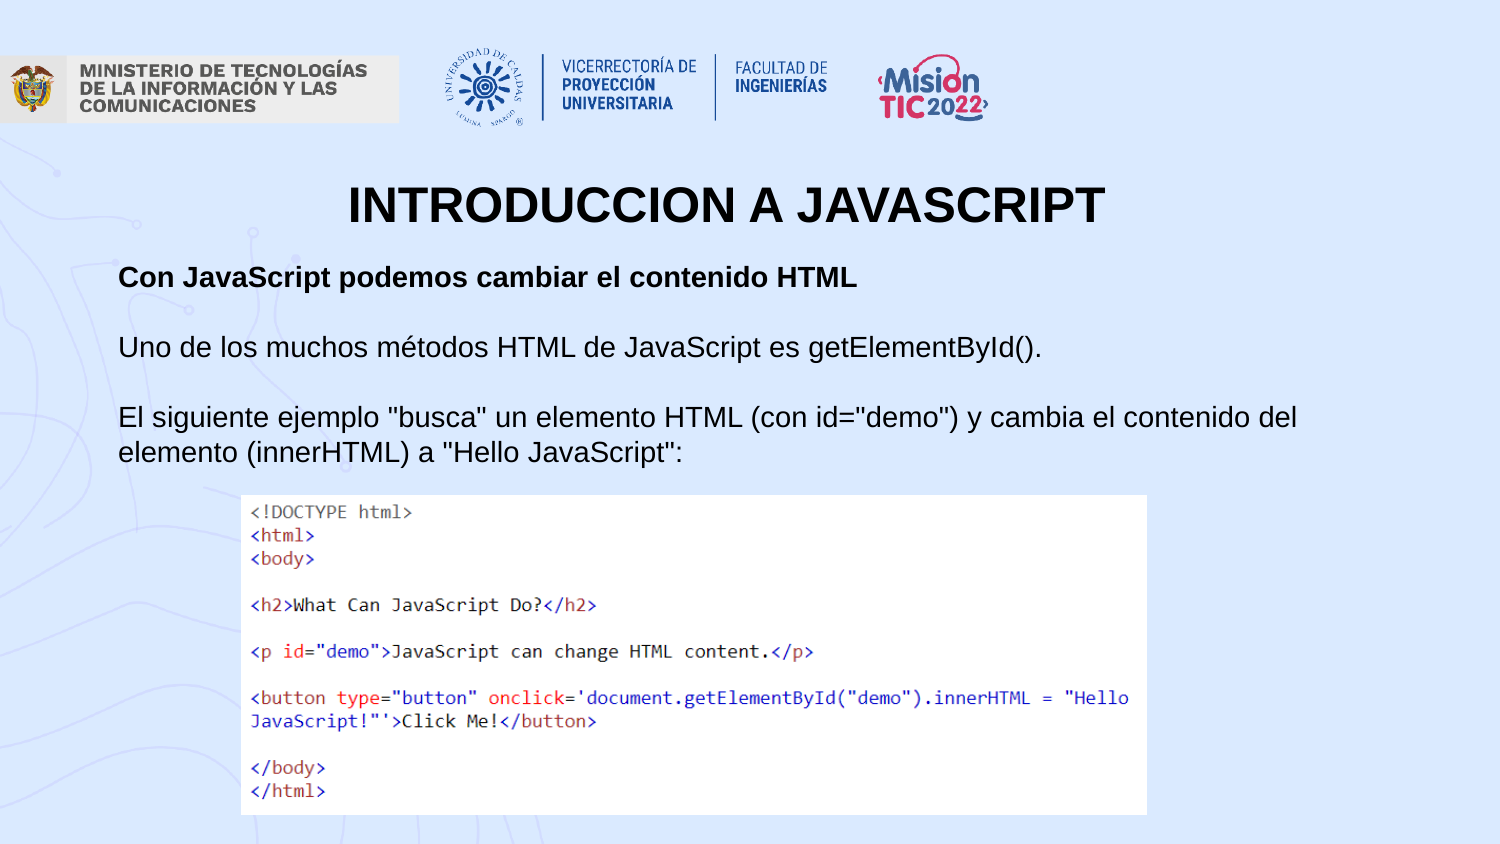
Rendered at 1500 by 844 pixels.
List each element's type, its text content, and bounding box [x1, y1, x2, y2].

text_box Con JavaScript podemos cambiar el contenido HTML Uno de los muchos métodos HTML de JavaScript es getElementById(). El siguiente ejemplo "busca" un elemento HTML (con id="demo") y cambia el contenido del elemento (innerHTML) a "Hello JavaScript": [103, 251, 1397, 511]
text_box INTRODUCCION A JAVASCRIPT [313, 165, 1140, 241]
picture [0, 0, 1500, 844]
